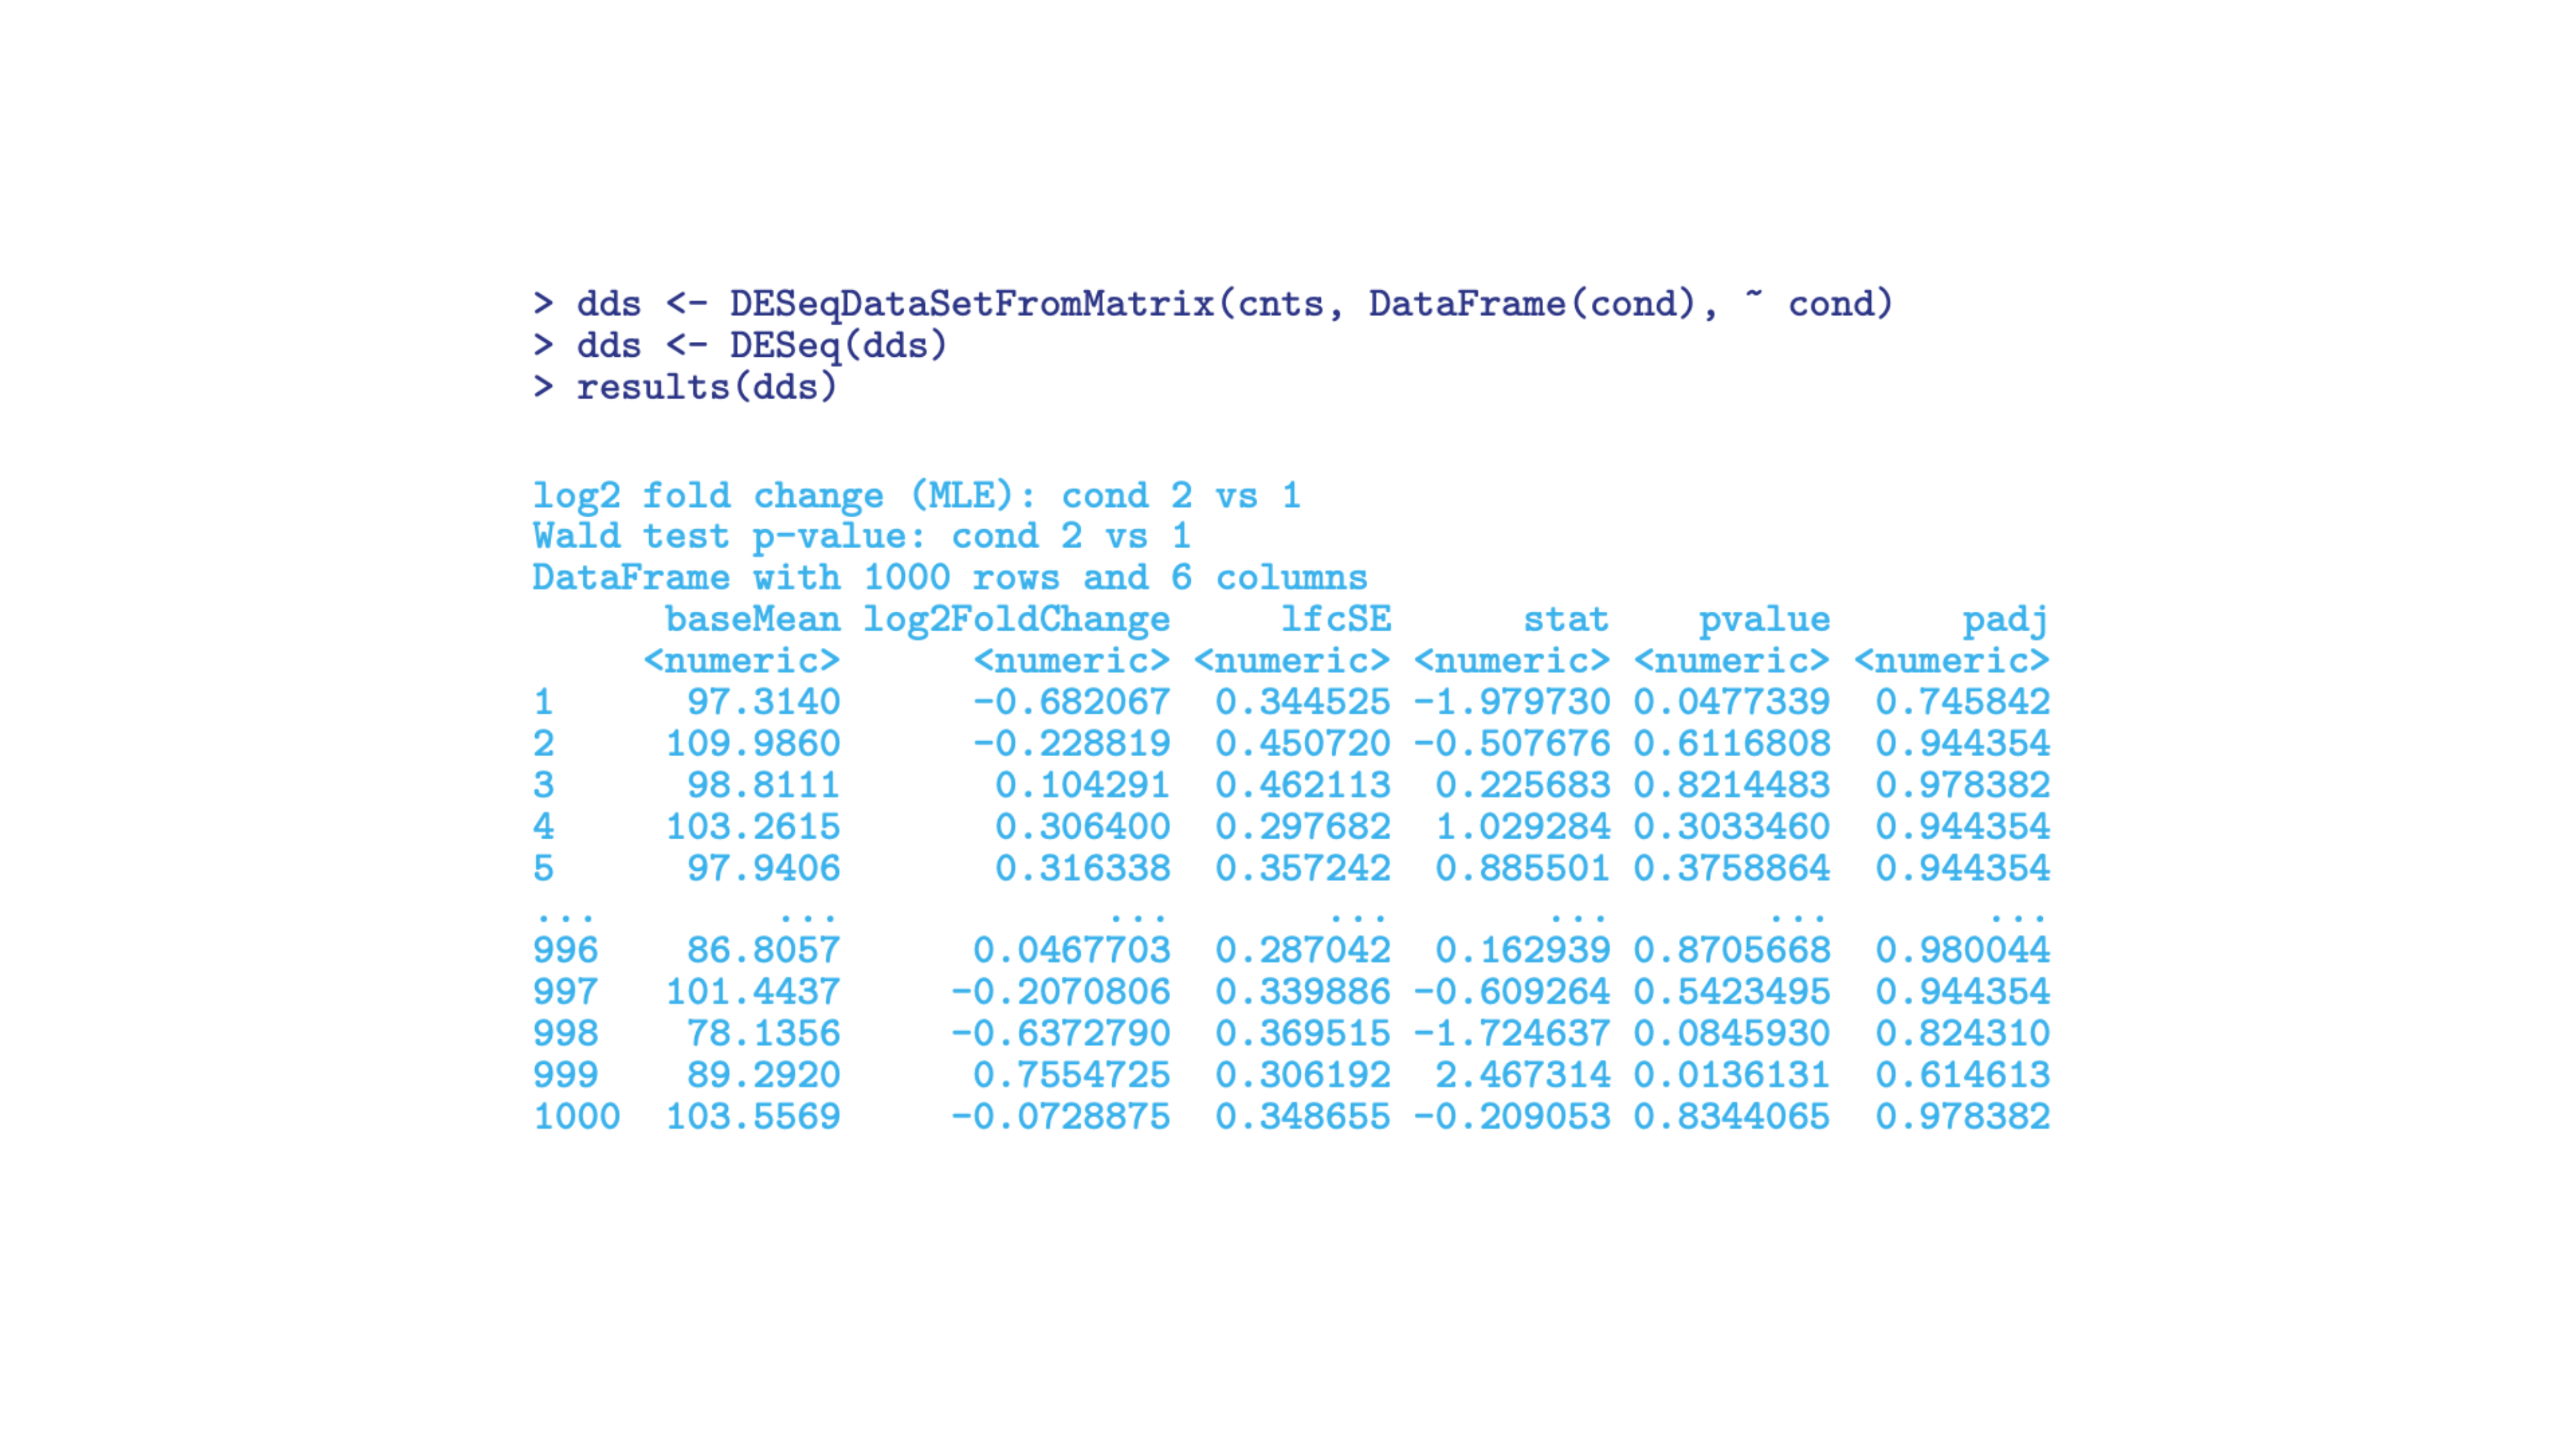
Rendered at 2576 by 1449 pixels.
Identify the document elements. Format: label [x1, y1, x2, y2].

picture [486, 275, 2089, 1174]
